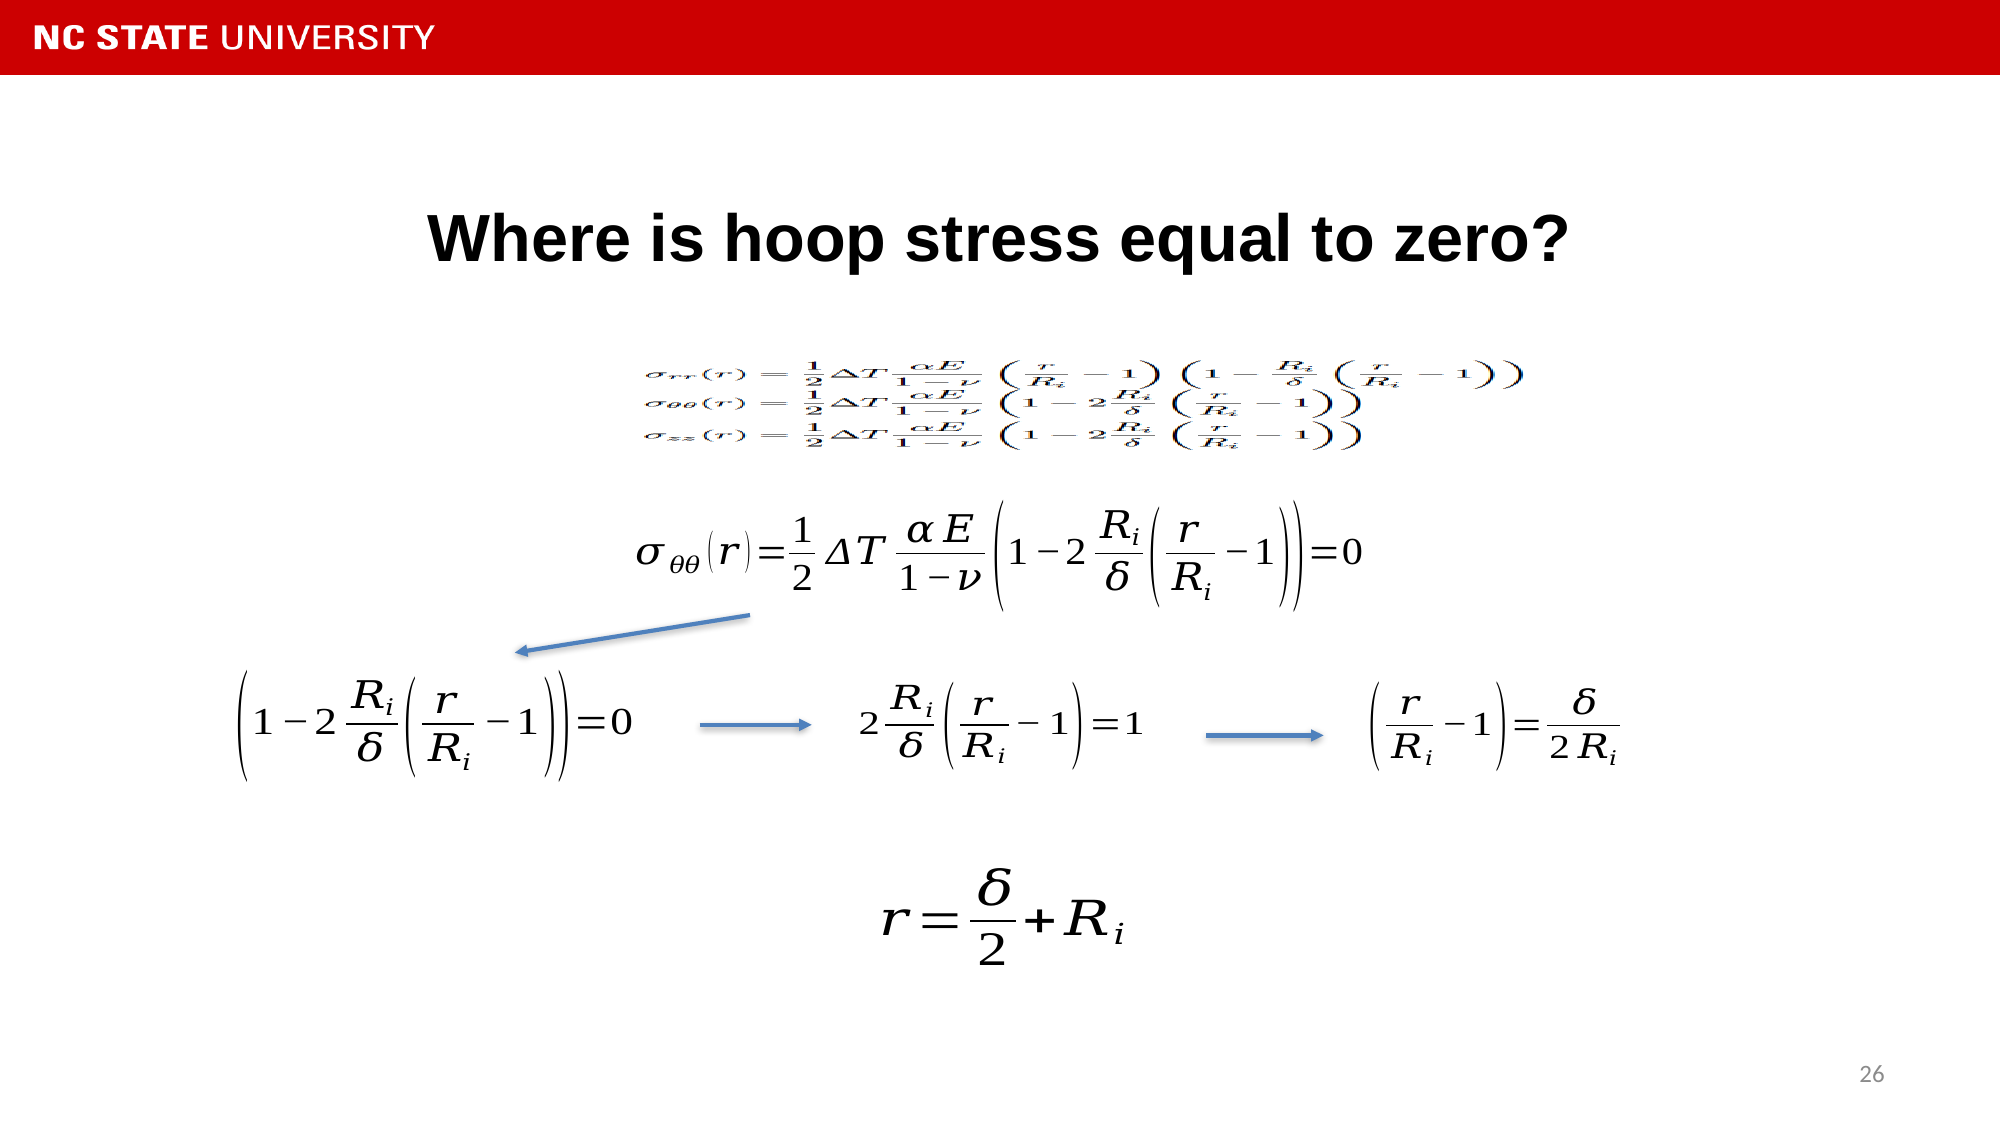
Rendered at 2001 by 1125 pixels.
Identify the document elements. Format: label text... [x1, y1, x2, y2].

title Where is hoop stress equal to zero? [99, 147, 1900, 323]
picture [0, 0, 2000, 75]
picture [634, 353, 1543, 458]
slide_number 26 [1433, 1042, 1900, 1103]
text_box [514, 614, 751, 653]
